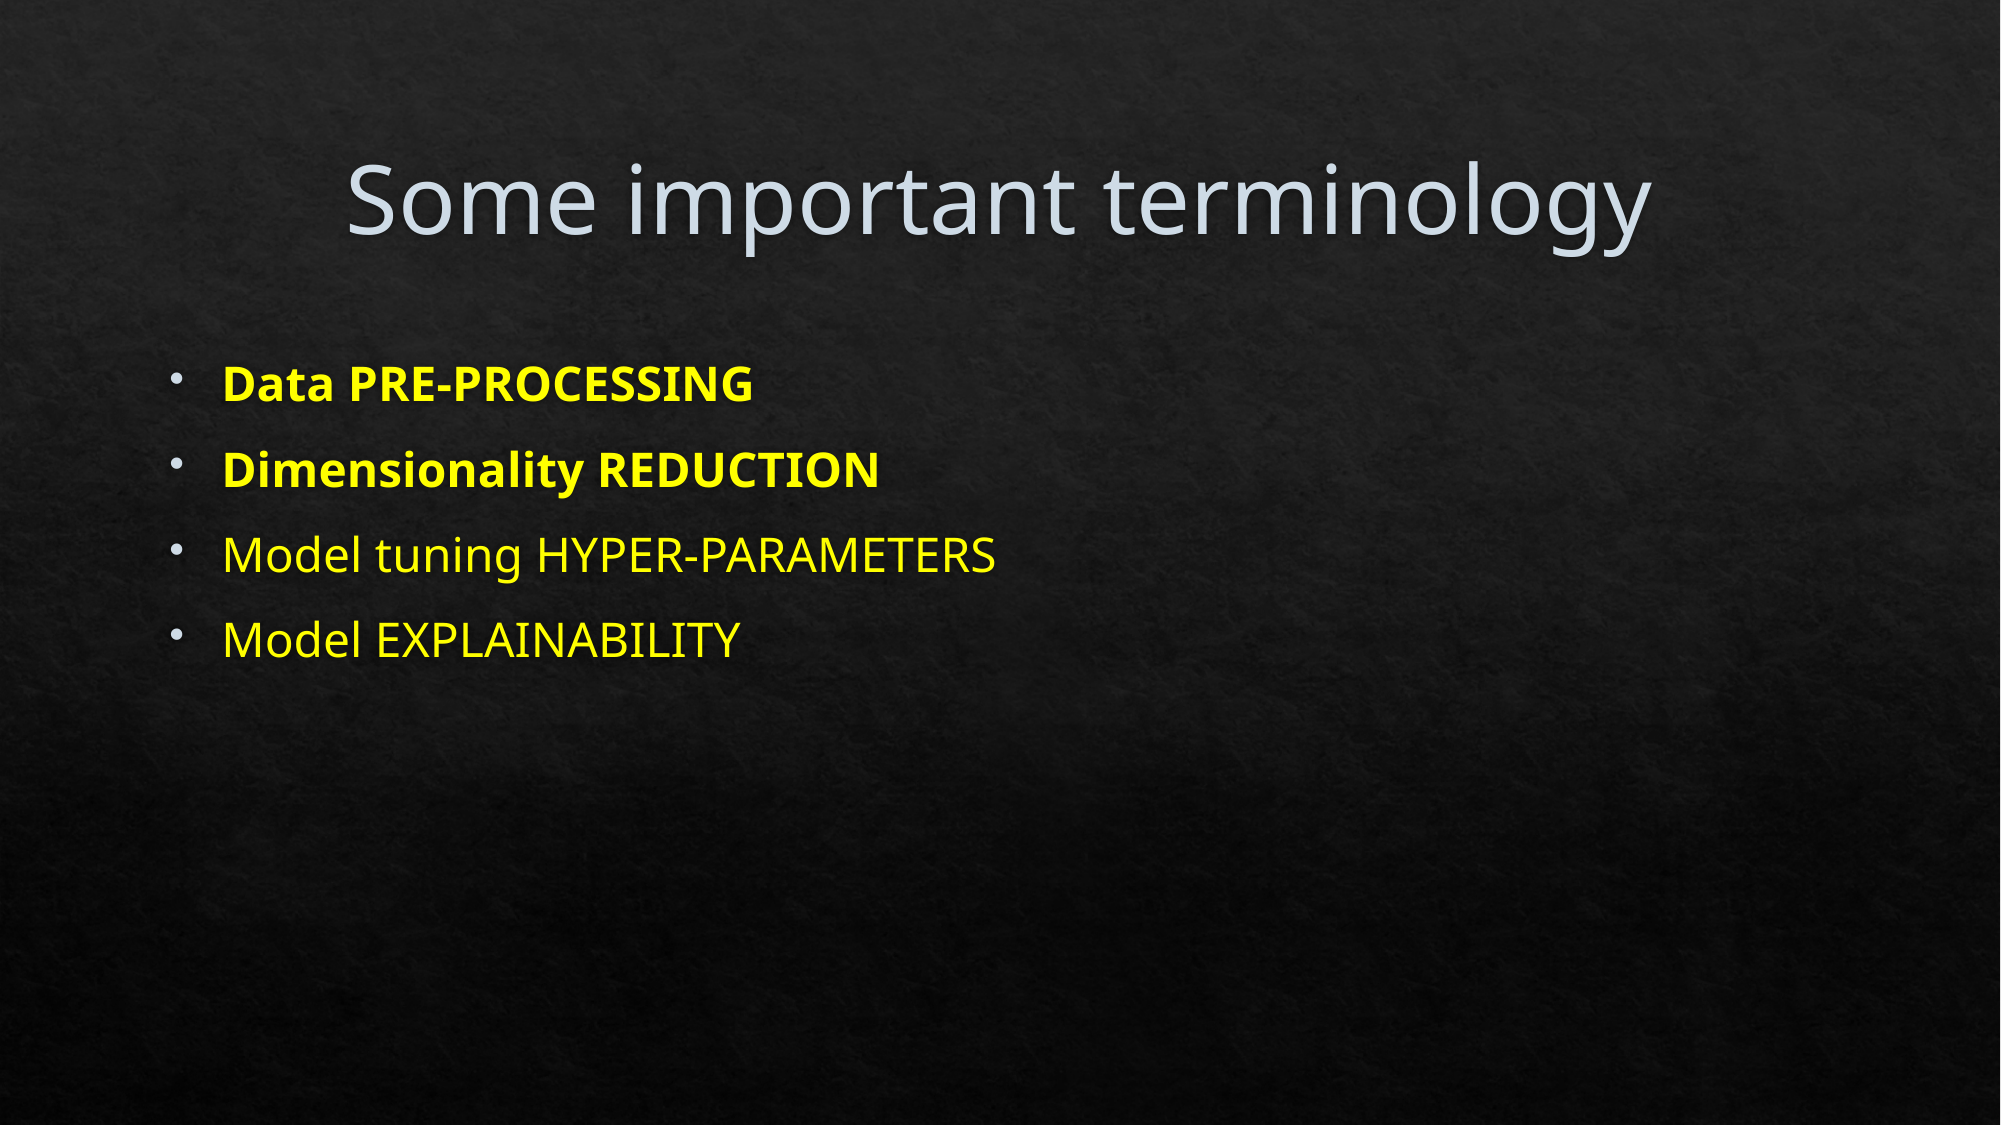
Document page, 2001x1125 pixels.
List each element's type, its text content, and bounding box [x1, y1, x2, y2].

list Data PRE-PROCESSING Dimensionality REDUCTION Model tuning HYPER-PARAMETERS Model EXPLAINABILITY [149, 340, 1849, 950]
title Some important terminology [149, 99, 1849, 307]
